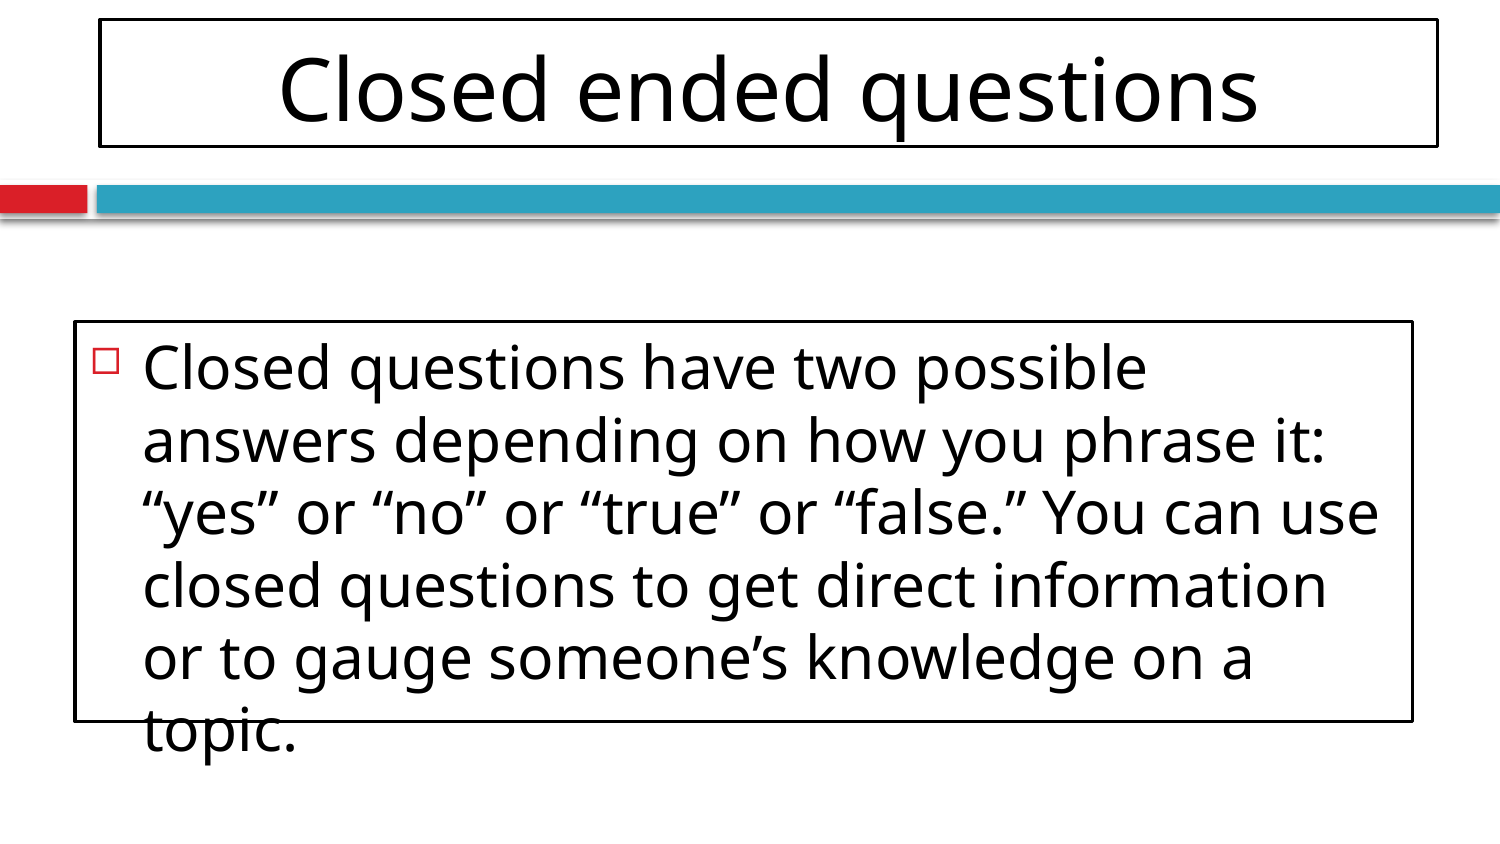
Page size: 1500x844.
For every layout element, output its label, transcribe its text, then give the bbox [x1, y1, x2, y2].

list Closed questions have two possible answers depending on how you phrase it: “yes” or “no” or “true” or “false.” You can use closed questions to get direct information or to gauge someone’s knowledge on a topic. [73, 320, 1414, 723]
title Closed ended questions [98, 18, 1439, 148]
